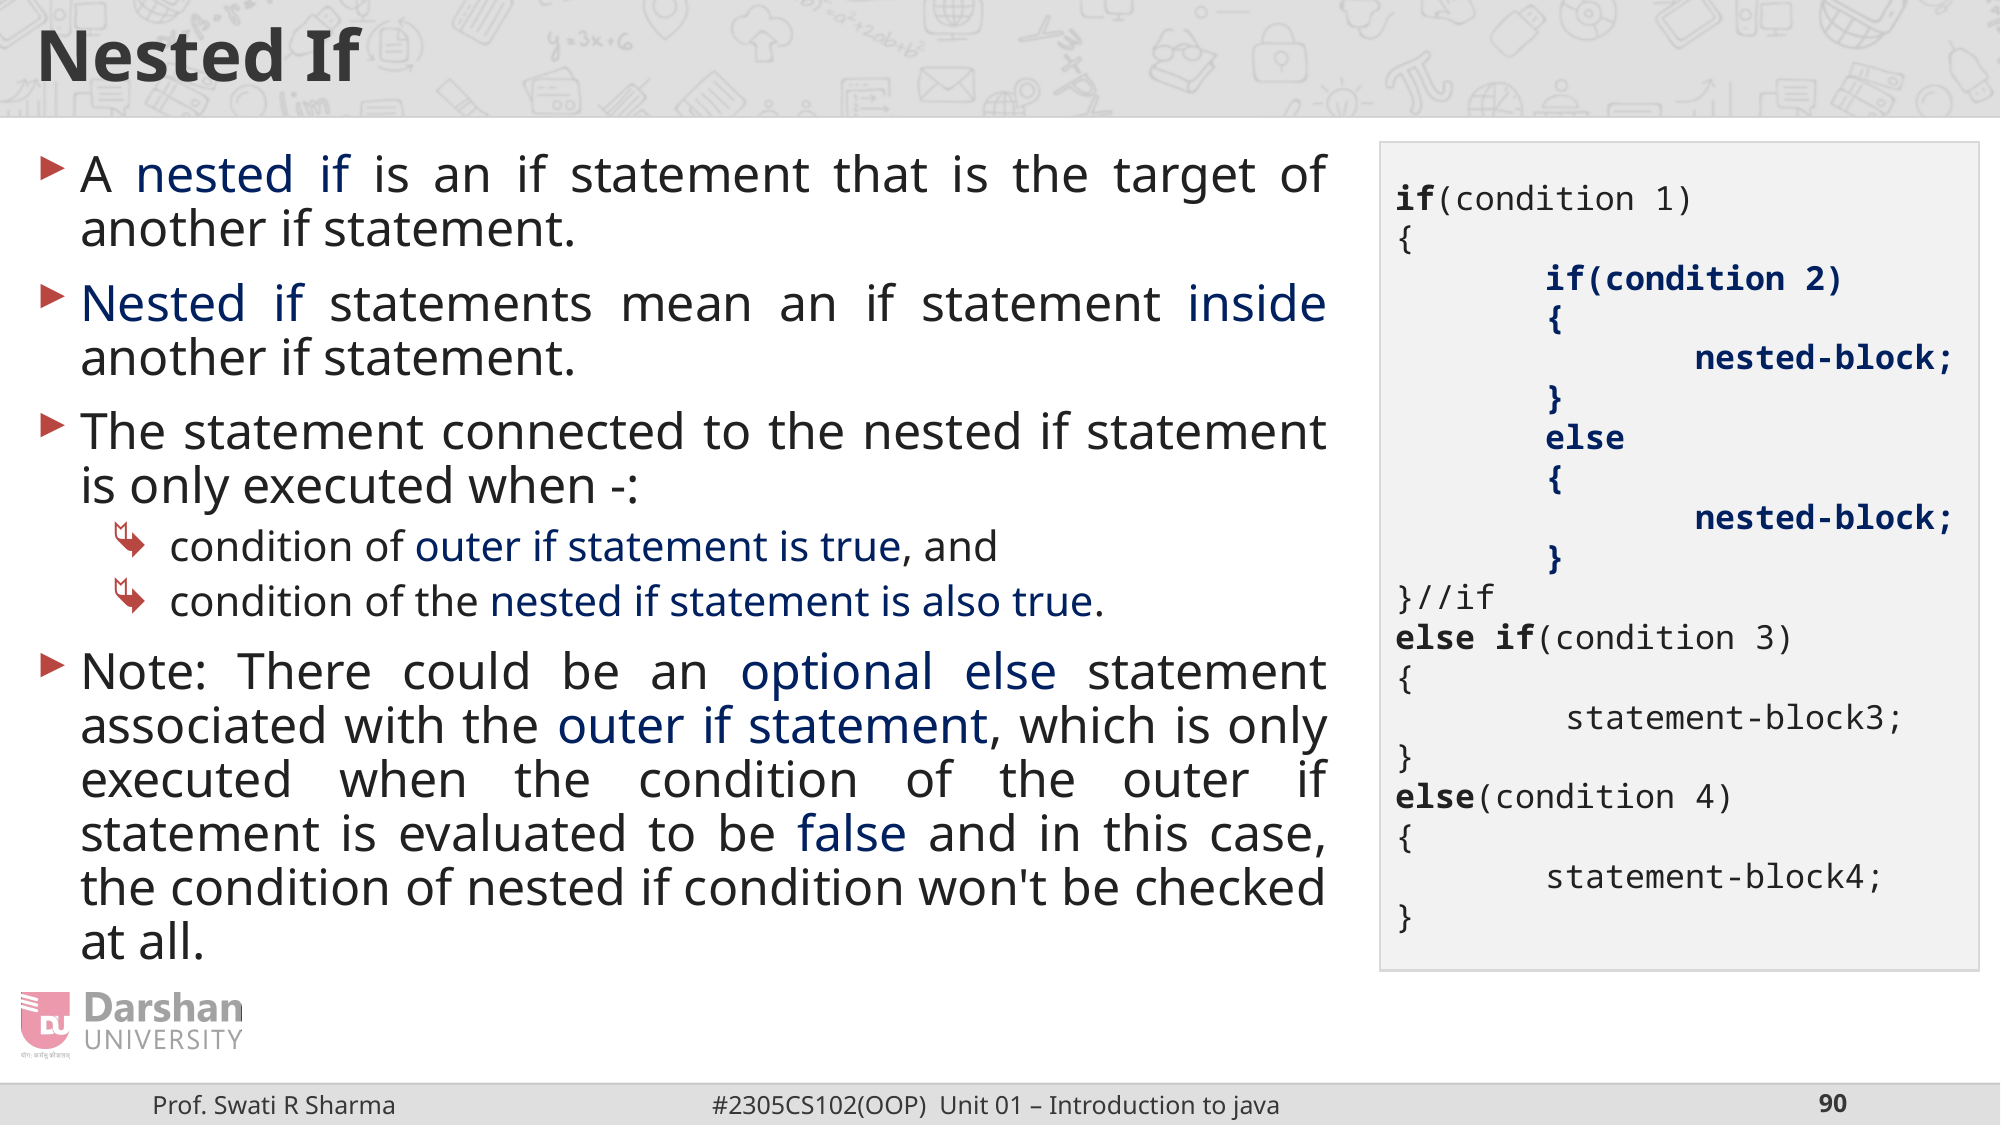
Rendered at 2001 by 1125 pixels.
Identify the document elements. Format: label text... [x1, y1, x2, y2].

text_box if(condition 1) { if(condition 2) { nested-block; } else { nested-block; } }//if else if(condition 3) { statement-block3; } else(condition 4) { statement-block4; } [1379, 141, 1980, 972]
title Nested If [0, 0, 2000, 117]
list A nested if is an if statement that is the target of another if statement. Nested if statements mean an if statement inside another if statement. The statement connected to the nested if statement is only executed when -: condition of outer if statement is true, and condition of the nested if statement is also true. Note: There could be an optional else statement associated with the outer if statement, which is only executed when the condition of the outer if statement is evaluated to be false and in this case, the condition of nested if condition won't be checked at all. [21, 141, 1343, 1059]
